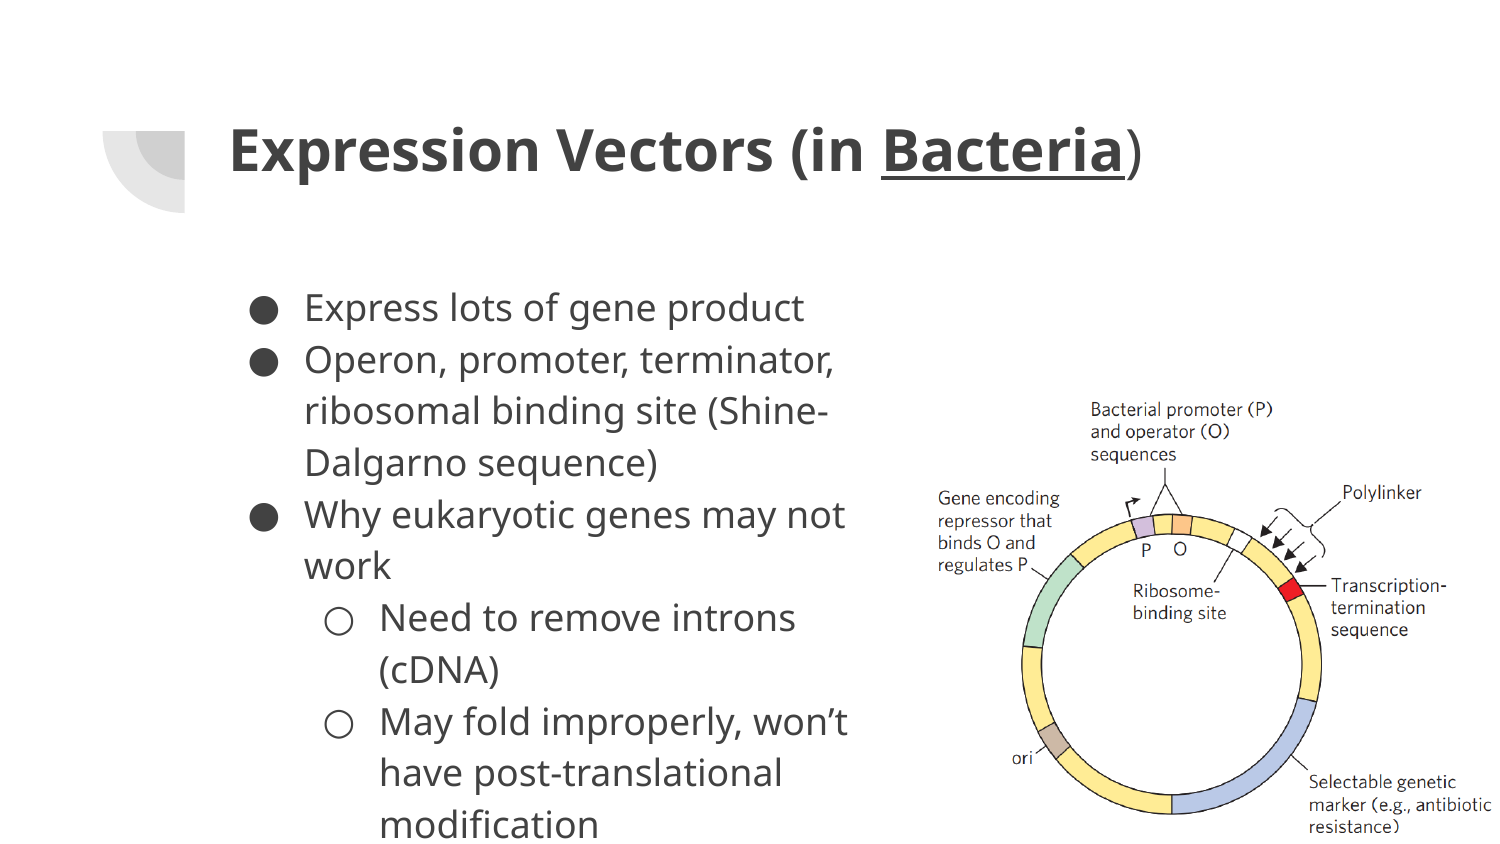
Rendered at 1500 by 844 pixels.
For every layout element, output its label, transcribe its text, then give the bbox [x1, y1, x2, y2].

title Expression Vectors (in Bacteria) [213, 98, 1368, 263]
list Express lots of gene product Operon, promoter, terminator, ribosomal binding site (Shine-Dalgarno sequence) Why eukaryotic genes may not work Need to remove introns (cDNA) May fold improperly, won’t have post-translational modification Different tRNA abundances Different chaperones [213, 262, 938, 744]
picture [925, 393, 1500, 844]
